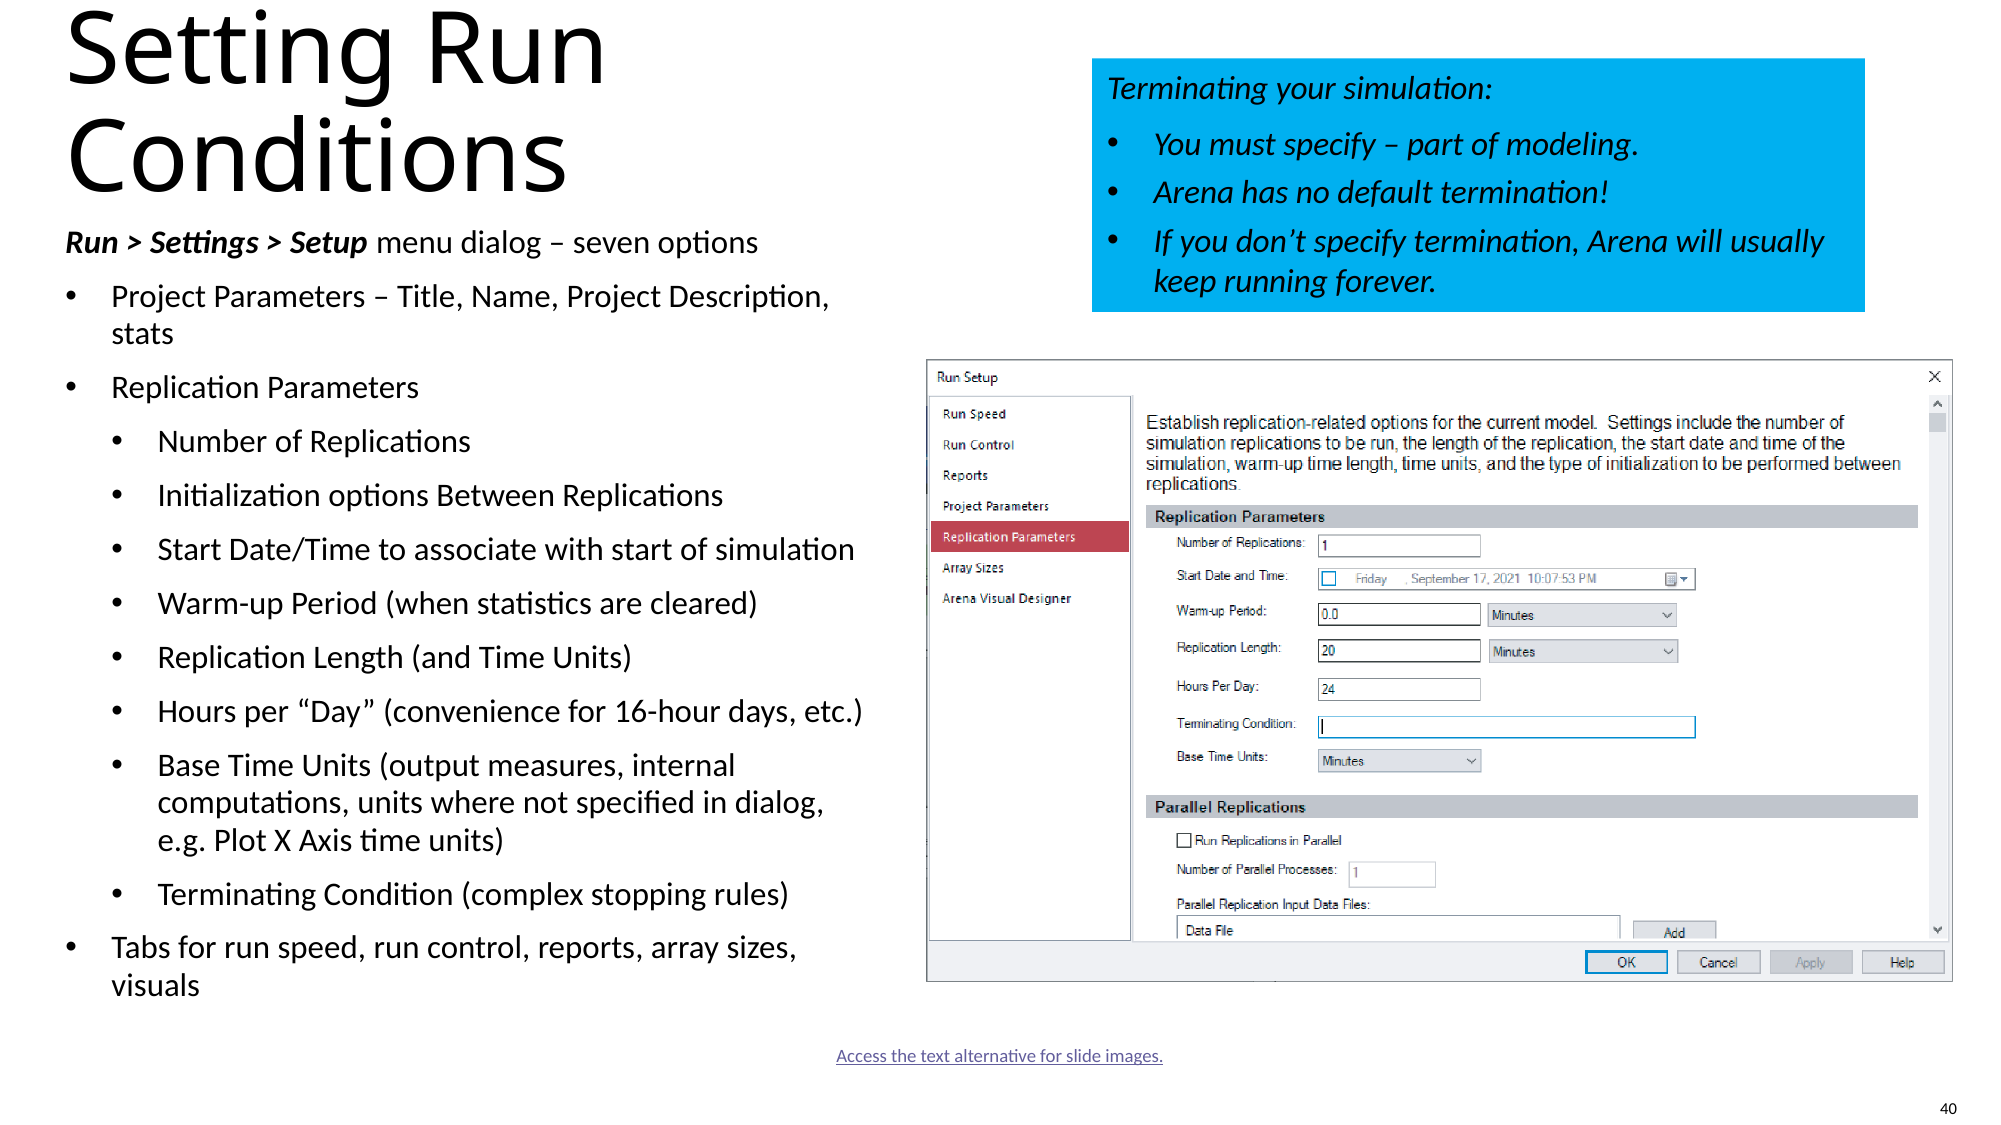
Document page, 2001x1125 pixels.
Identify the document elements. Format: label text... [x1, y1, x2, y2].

list Access the text alternative for slide images. [737, 1039, 1263, 1071]
list Run > Settings > Setup menu dialog – seven options Project Parameters – Title, Name, Project Description, stats Replication Parameters Number of Replications Initialization options Between Replications Start Date/Time to associate with start of simulation Warm-up Period (when statistics are cleared) Replication Length (and Time Units) Hours per “Day” (convenience for 16-hour days, etc.) Base Time Units (output measures, internal computations, units where not specified in dialog, e.g. Plot X Axis time units) Terminating Condition (complex stopping rules) Tabs for run speed, run control, reports, array sizes, visuals [50, 216, 893, 1014]
list Terminating your simulation: You must specify – part of modeling. Arena has no default termination! If you don’t specify termination, Arena will usually keep running forever. [1092, 58, 1865, 312]
slide_number 40 [1886, 1094, 1965, 1122]
title Setting Run Conditions [50, 50, 1033, 162]
picture [926, 359, 1953, 982]
